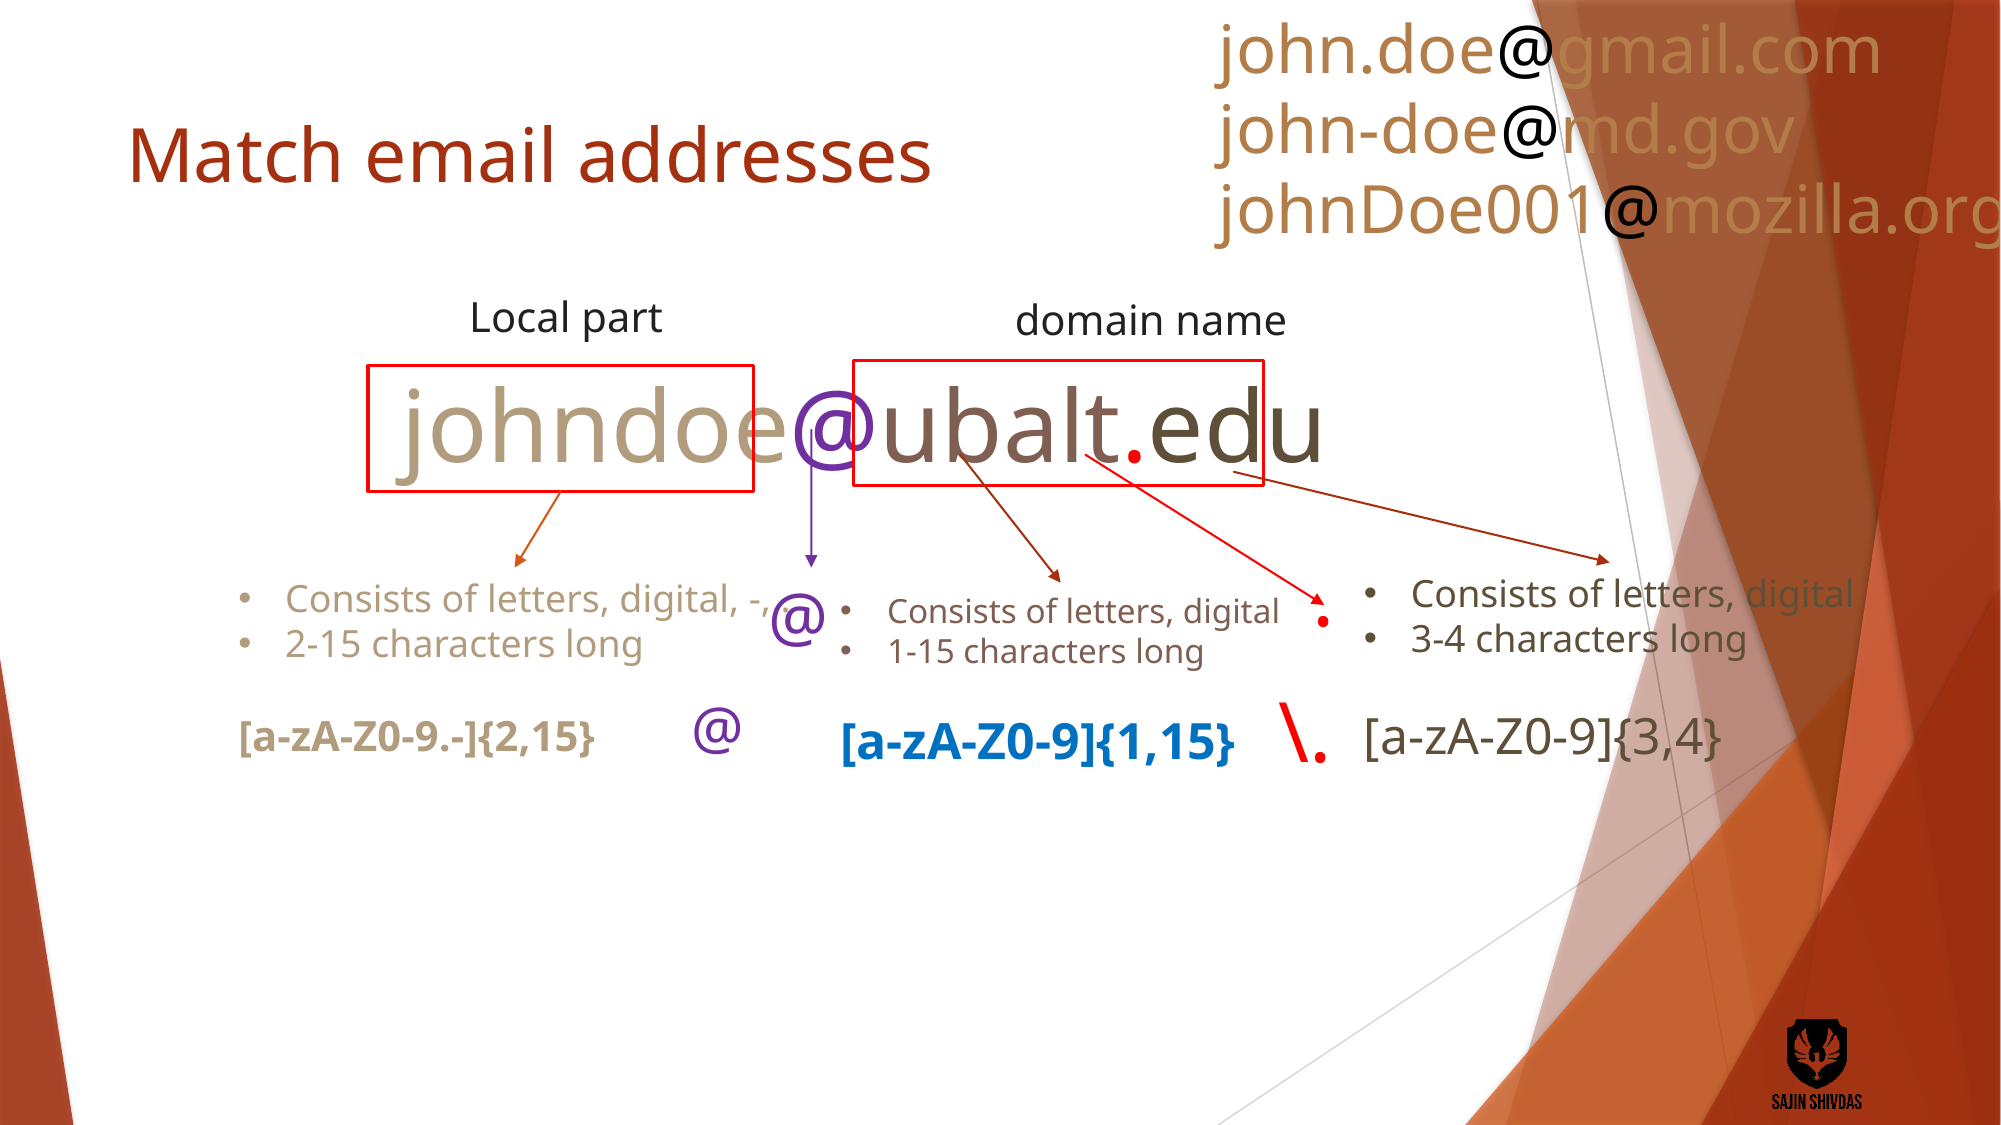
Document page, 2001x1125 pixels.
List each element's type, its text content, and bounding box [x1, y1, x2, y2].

text_box domain name [999, 286, 1334, 352]
text_box john.doe@gmail.com john-doe@md.gov johnDoe001@mozilla.org [1204, 0, 2000, 255]
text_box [514, 490, 562, 568]
text_box Consists of letters, digital, -, . 2-15 characters long [a-zA-Z0-9.-]{2,15} [223, 567, 806, 768]
text_box @ [753, 567, 869, 663]
text_box johndoe@ubalt.edu [387, 354, 1536, 490]
text_box . [1297, 572, 1359, 651]
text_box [959, 454, 1062, 584]
text_box [366, 364, 755, 493]
text_box @ [676, 683, 788, 769]
text_box Consists of letters, digital 1-15 characters long [a-zA-Z0-9]{1,15} [825, 582, 1296, 778]
text_box Consists of letters, digital 3-4 characters long [a-zA-Z0-9]{3,4} [1349, 562, 1871, 773]
text_box Local part [454, 283, 688, 349]
title Match email addresses [111, 99, 1522, 317]
text_box [852, 359, 1265, 487]
text_box \. [1263, 671, 1350, 787]
picture [1762, 1009, 1874, 1121]
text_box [1084, 454, 1325, 606]
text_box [1233, 471, 1611, 563]
